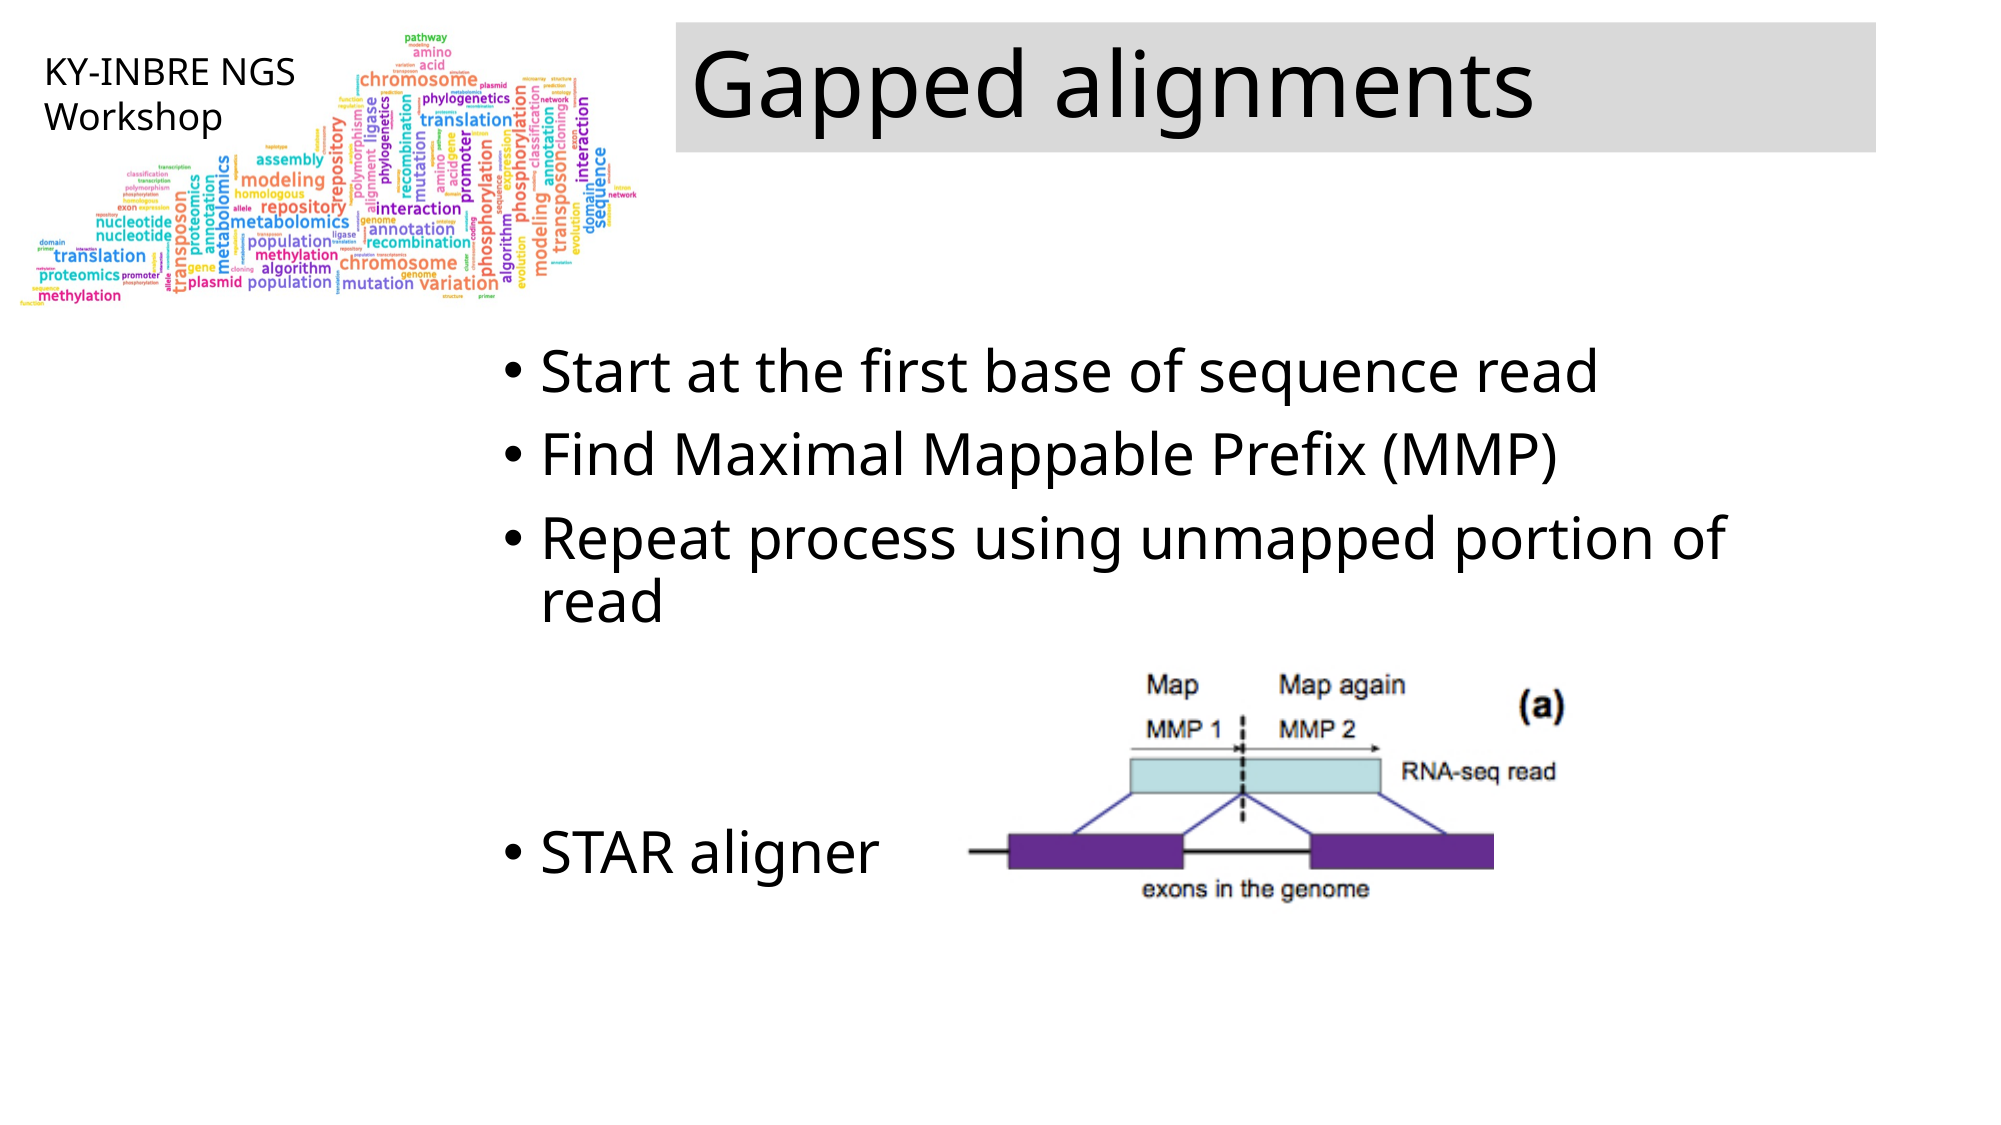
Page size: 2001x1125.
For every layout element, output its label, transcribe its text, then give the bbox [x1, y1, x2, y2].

picture [956, 650, 1596, 914]
list Start at the first base of sequence read Find Maximal Mappable Prefix (MMP) Repeat process using unmapped portion of read STAR aligner [488, 334, 1799, 1021]
picture [9, 24, 643, 311]
title Gapped alignments [675, 22, 1876, 153]
